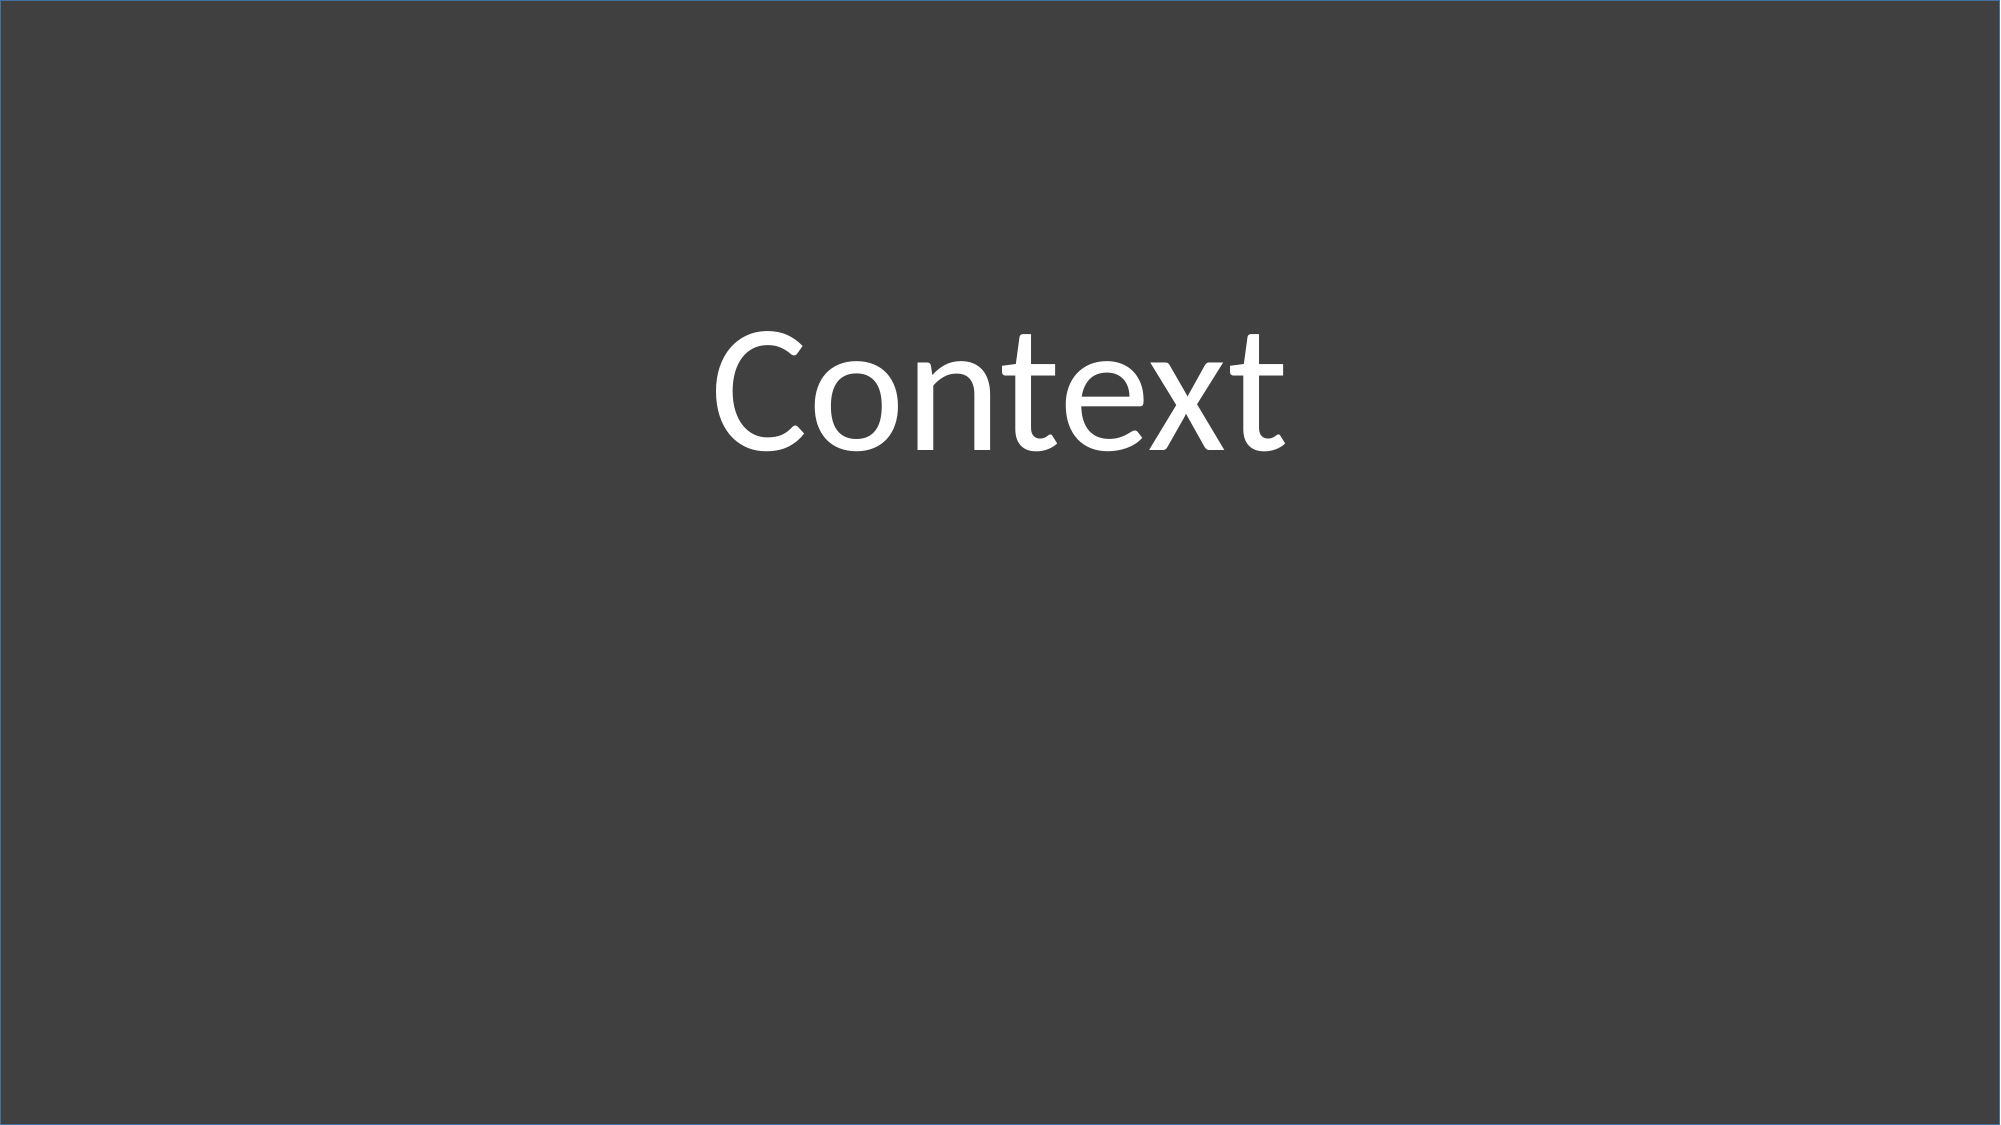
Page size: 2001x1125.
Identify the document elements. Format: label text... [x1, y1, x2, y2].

text_box Context [334, 259, 1666, 495]
text_box [0, 0, 2000, 1125]
